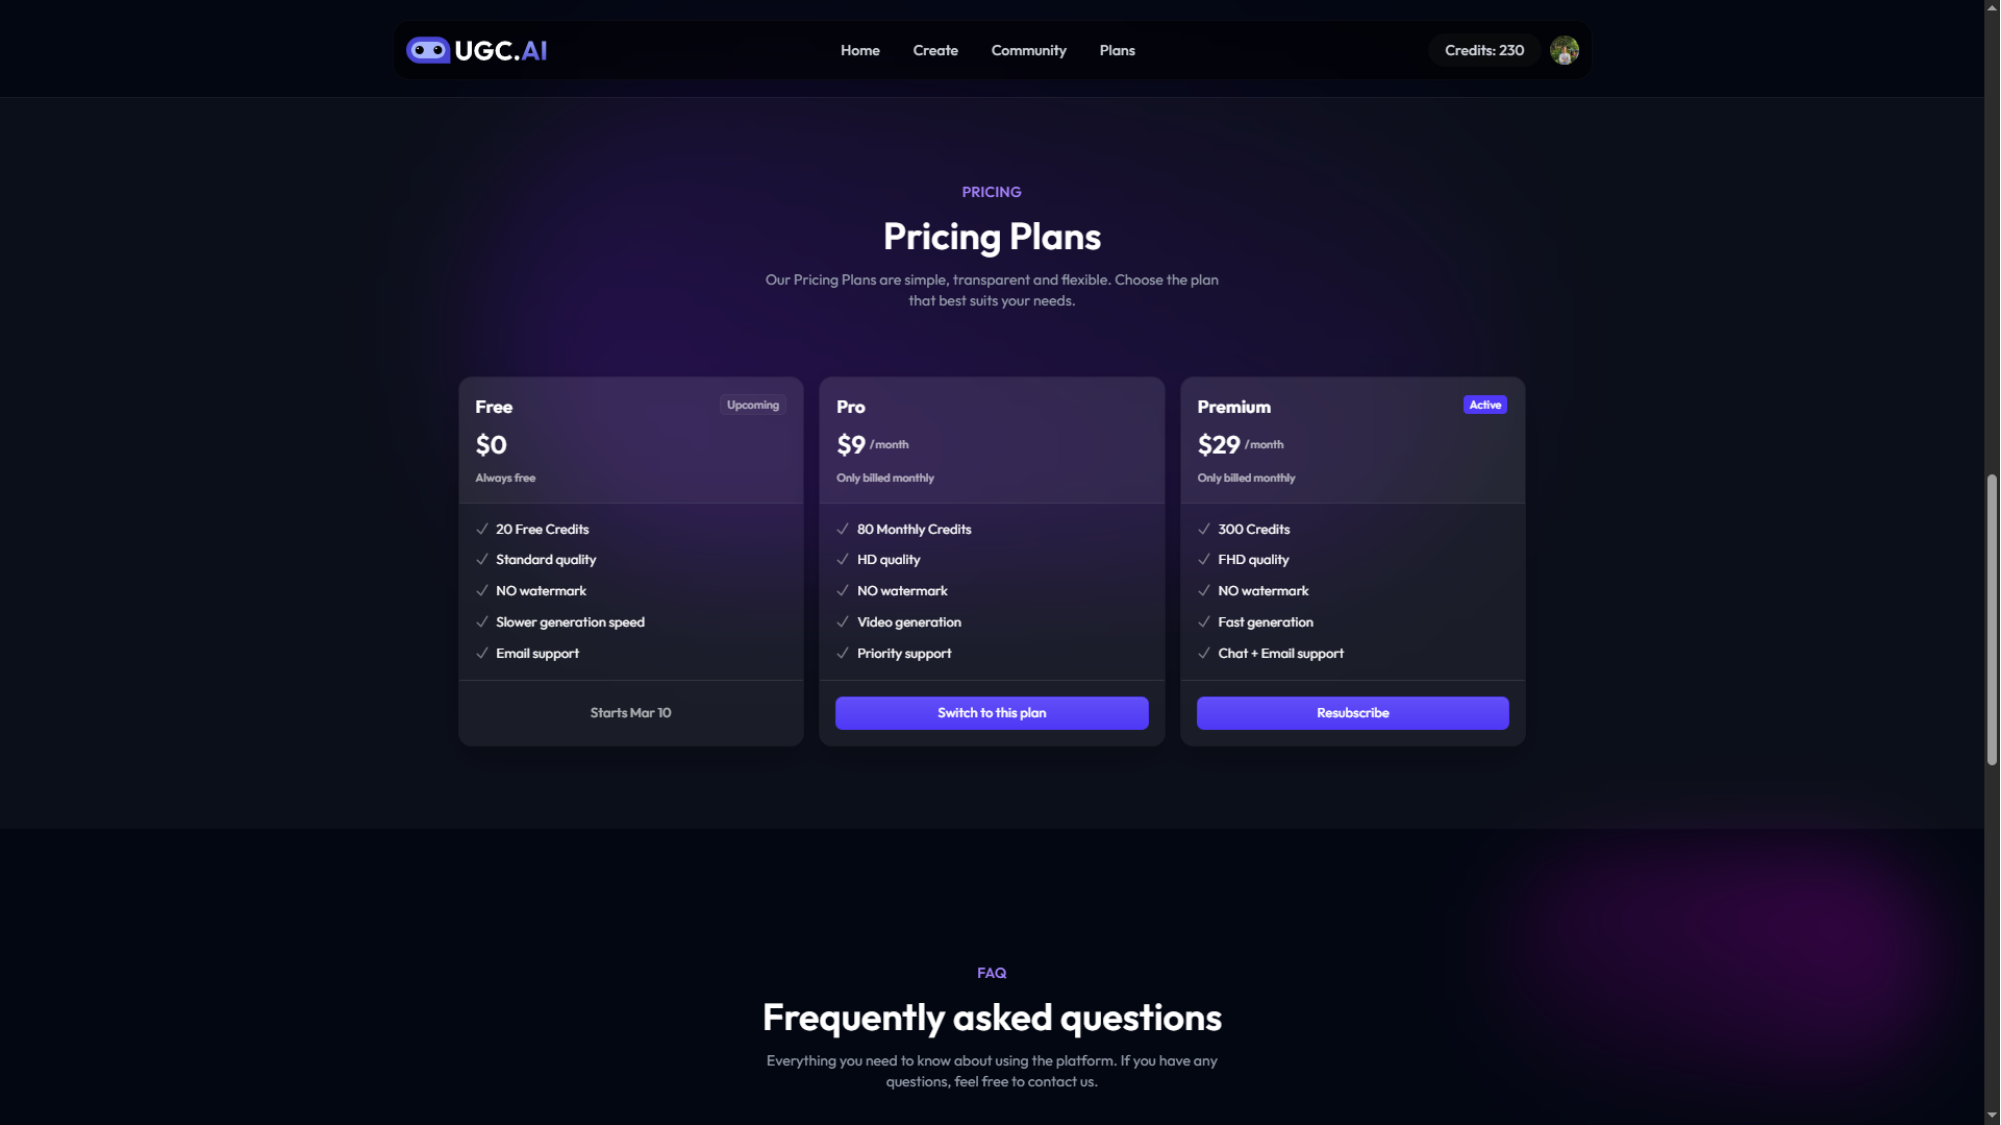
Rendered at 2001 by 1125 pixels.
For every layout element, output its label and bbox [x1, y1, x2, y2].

list [0, 0, 2000, 1125]
